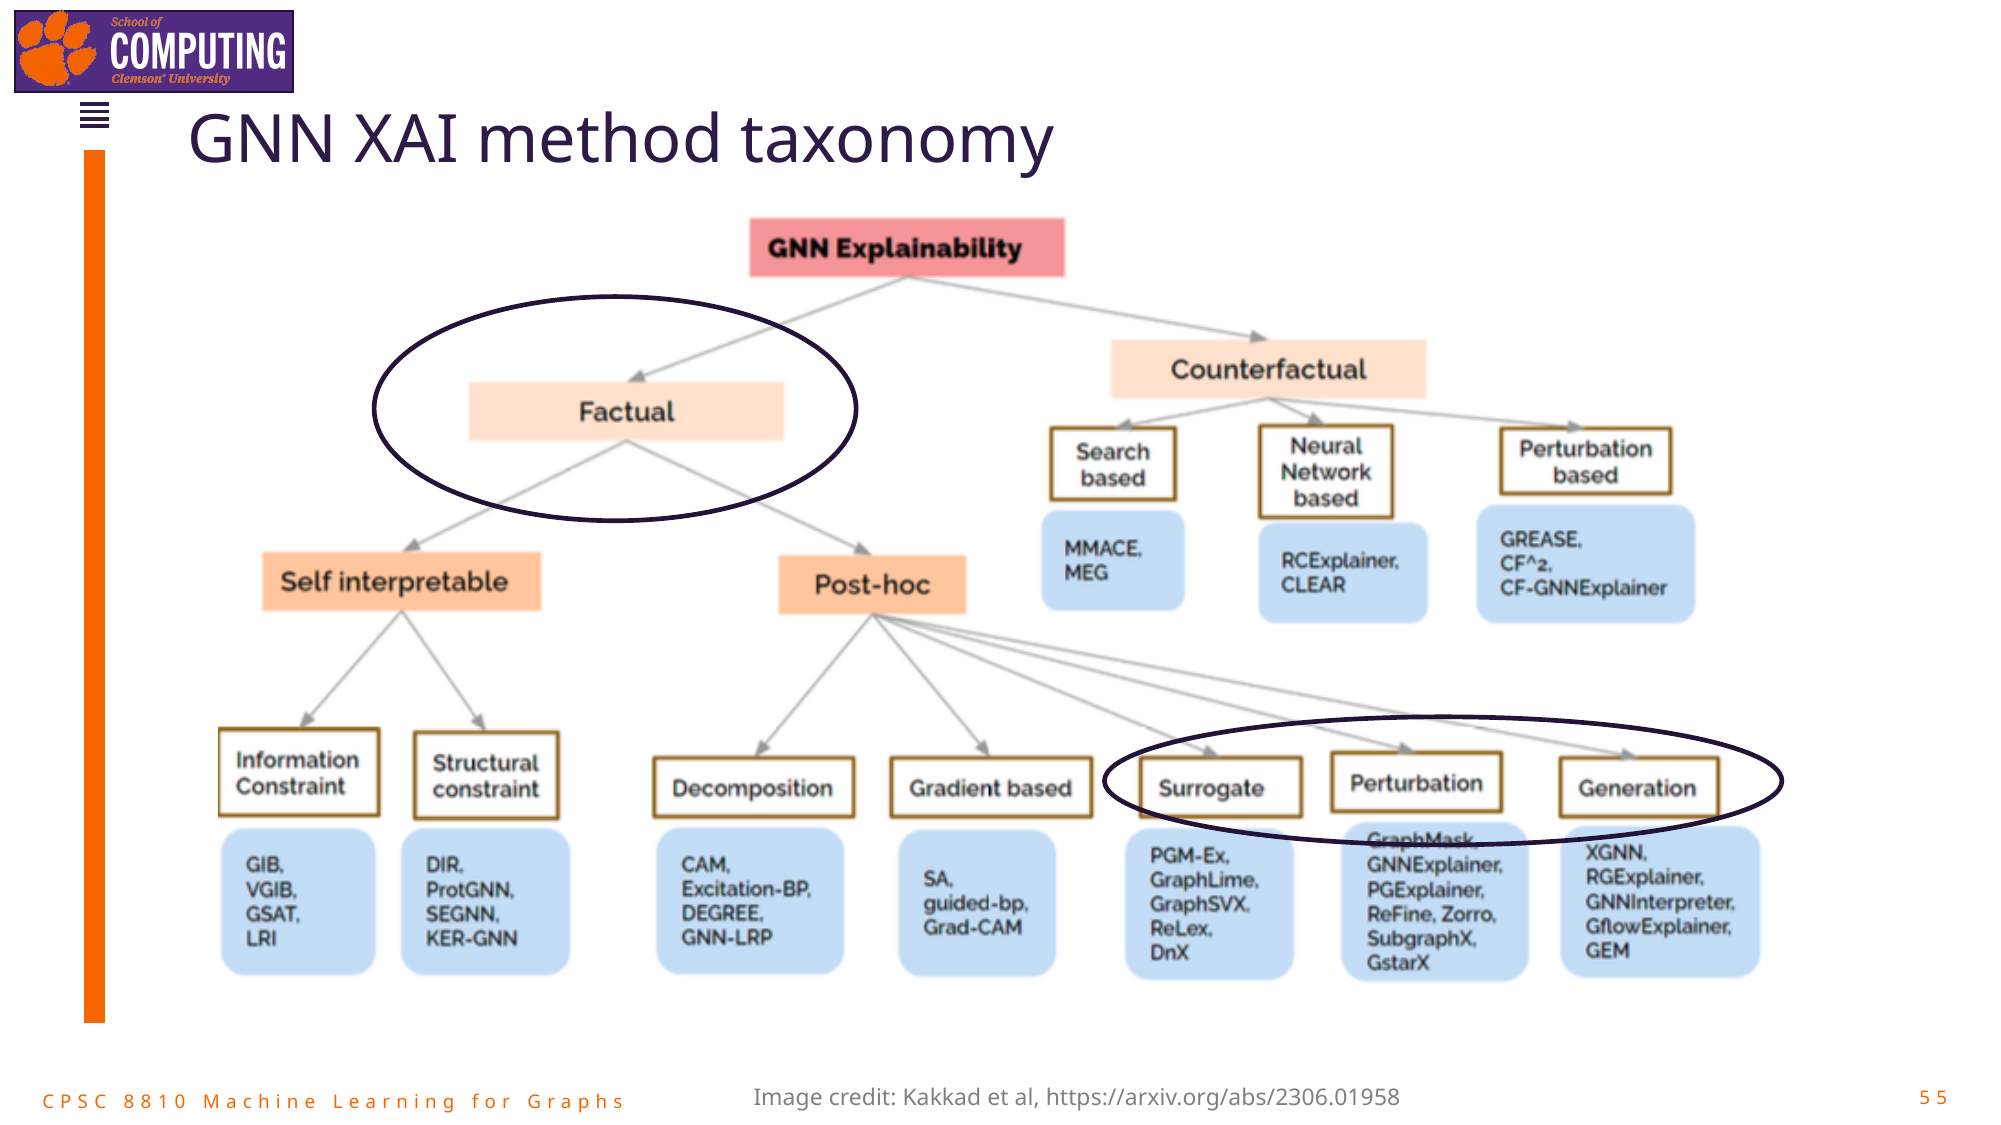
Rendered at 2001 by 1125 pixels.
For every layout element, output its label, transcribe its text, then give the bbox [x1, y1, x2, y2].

text_box Image credit: Kakkad et al, https://arxiv.org/abs/2306.01958 [738, 1075, 1417, 1118]
title GNN XAI method taxonomy [187, 104, 1913, 178]
picture [18, 10, 285, 86]
picture [217, 199, 1782, 1004]
